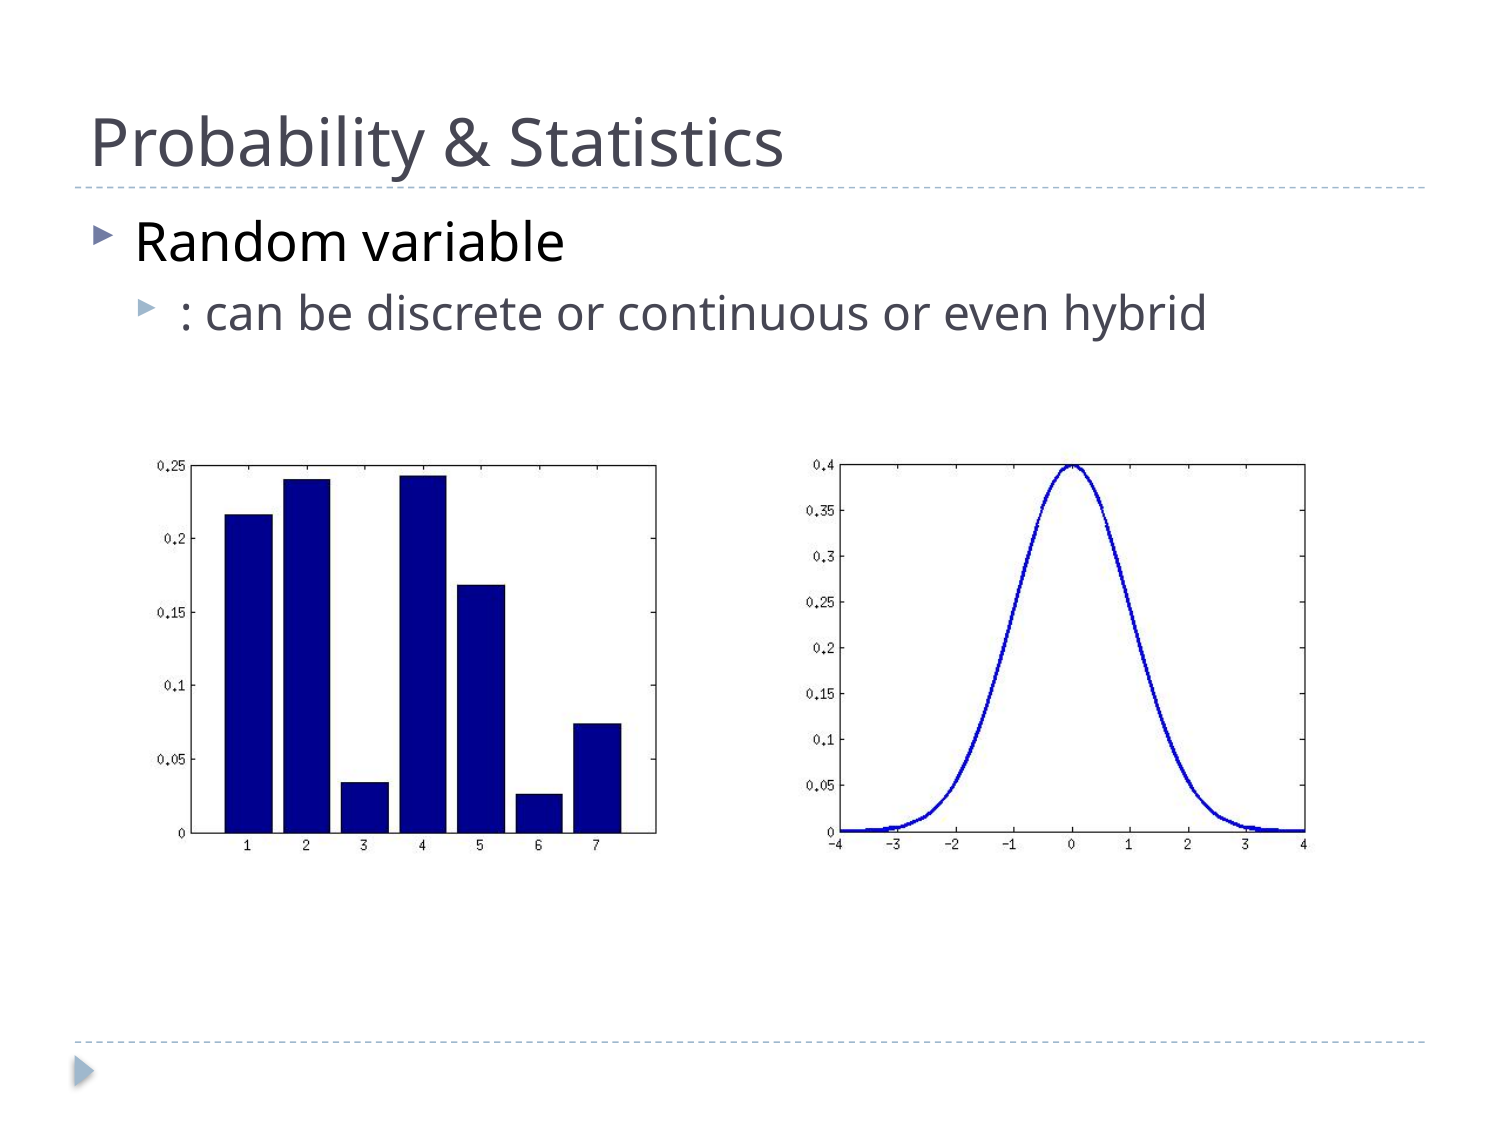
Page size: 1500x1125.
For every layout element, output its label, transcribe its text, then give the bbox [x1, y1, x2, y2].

picture [111, 431, 713, 882]
picture [761, 429, 1362, 881]
title Probability & Statistics [75, 24, 1425, 188]
